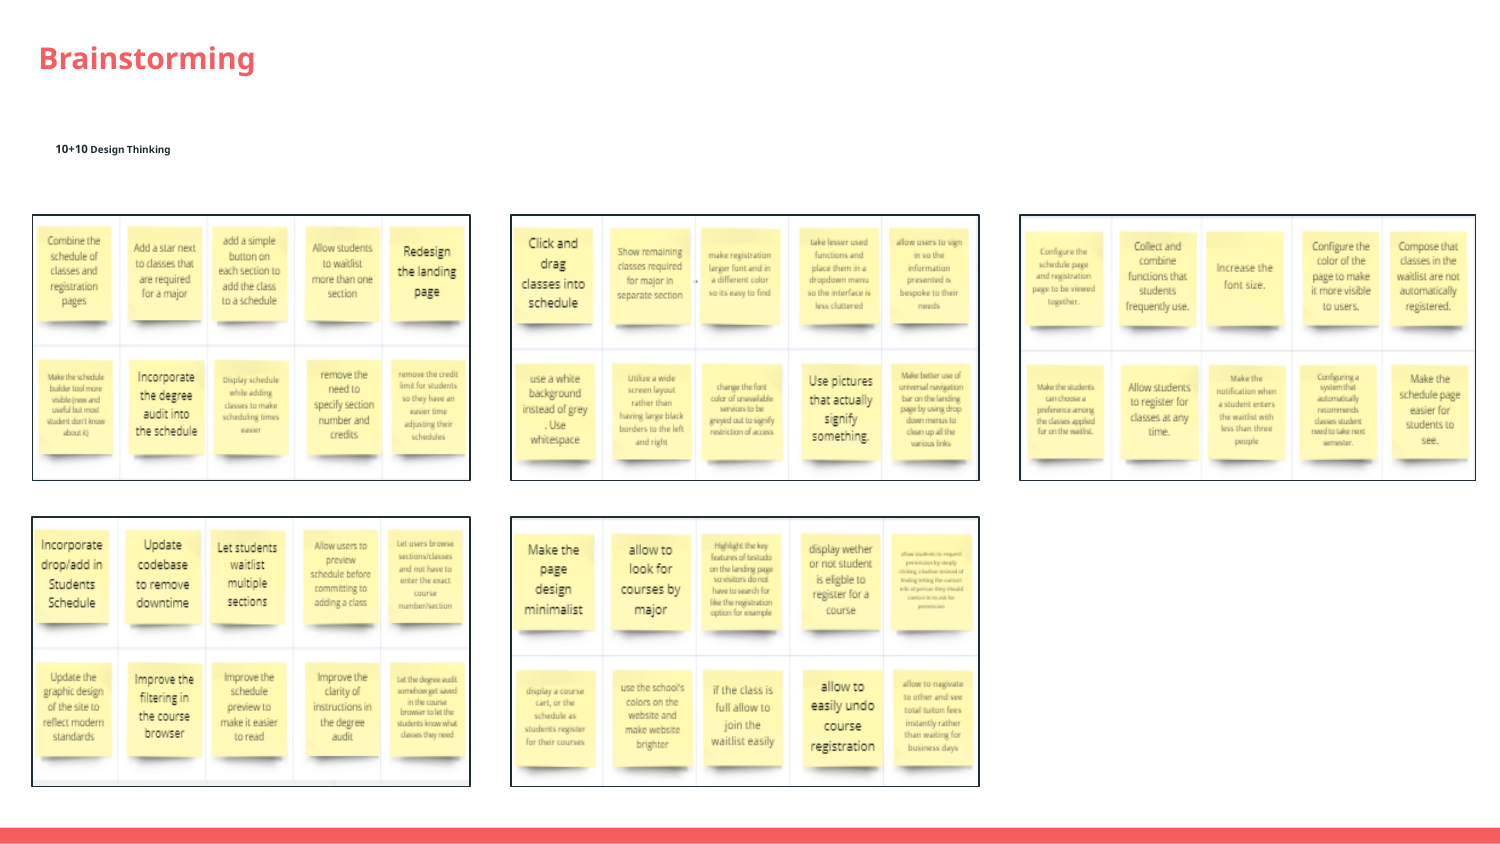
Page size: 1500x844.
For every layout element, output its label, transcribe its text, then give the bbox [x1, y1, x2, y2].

picture [511, 215, 979, 480]
title Brainstorming [23, 24, 517, 128]
picture [511, 517, 979, 786]
picture [32, 215, 470, 480]
title 10+10 Design Thinking [40, 127, 424, 197]
picture [32, 517, 470, 786]
picture [1020, 215, 1475, 480]
